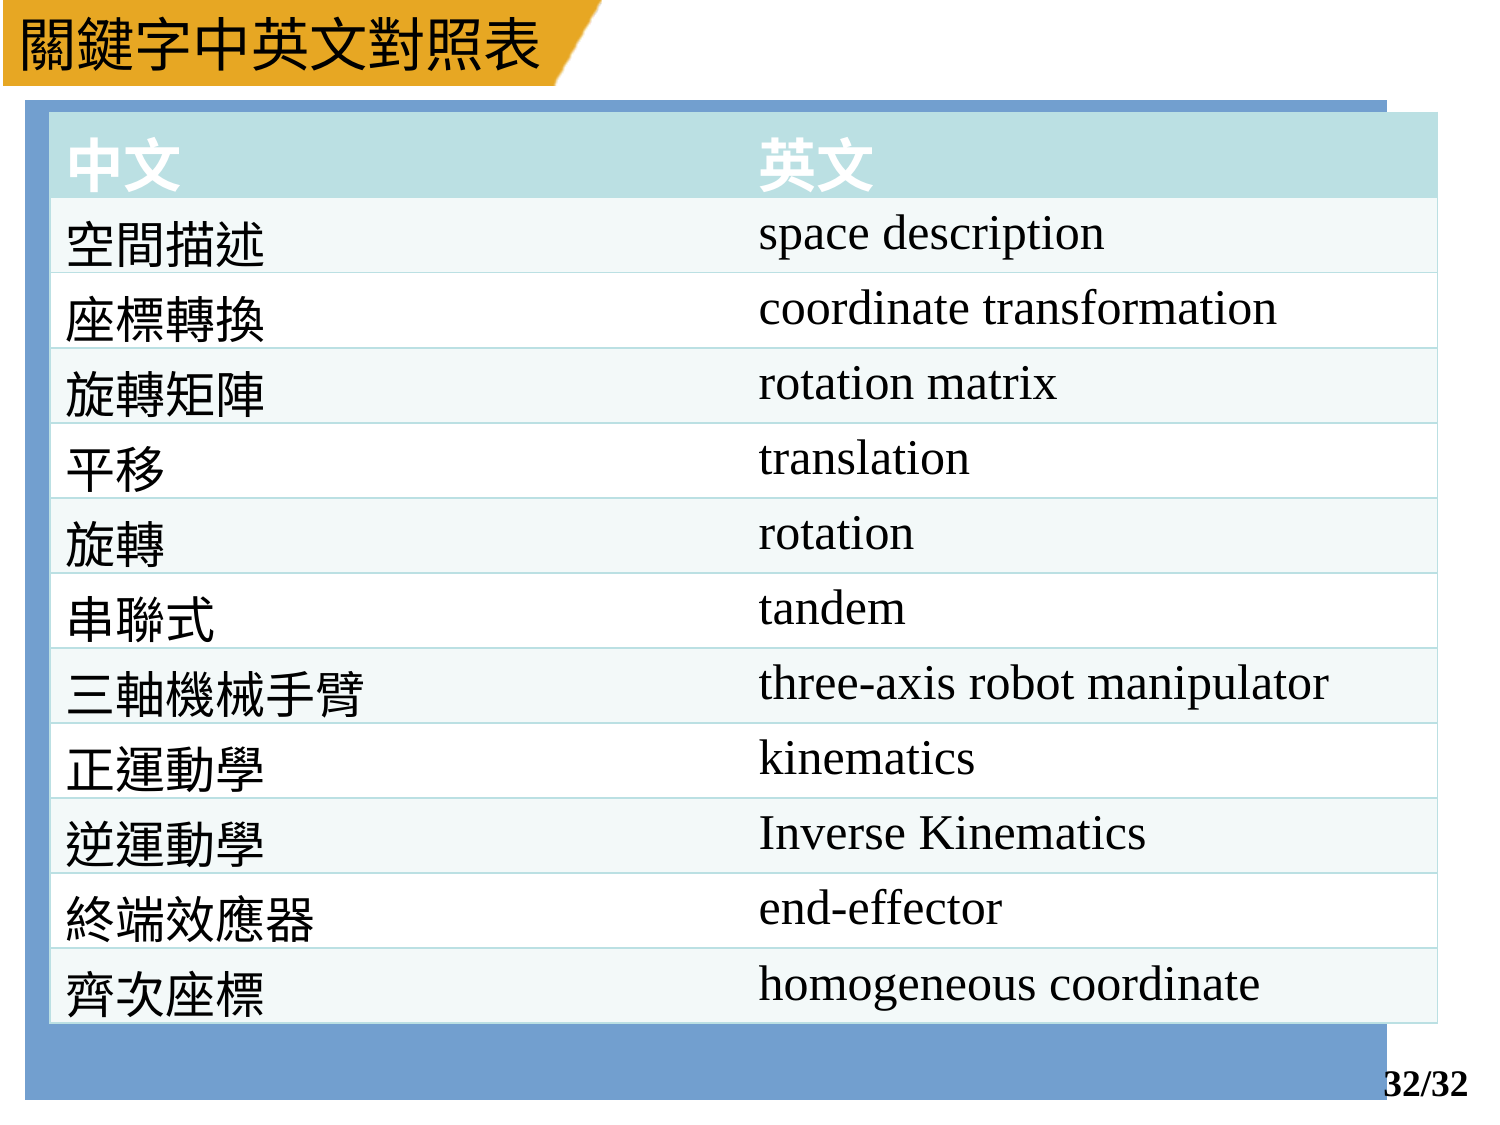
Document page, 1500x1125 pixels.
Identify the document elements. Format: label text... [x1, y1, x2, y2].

table_cell three-axis robot manipulator [744, 649, 1437, 722]
slide_number 31/32 [1352, 1036, 1500, 1125]
table_cell 旋轉 [51, 499, 744, 572]
table_header 中文 [51, 113, 744, 197]
table_cell rotation [744, 499, 1437, 572]
table_header 英文 [744, 113, 1437, 197]
table_cell 平移 [51, 424, 744, 497]
table_cell space description [744, 198, 1437, 272]
table_cell 終端效應器 [51, 874, 744, 947]
table_cell tandem [744, 574, 1437, 647]
table_cell 座標轉換 [51, 273, 744, 347]
table_cell kinematics [744, 724, 1437, 797]
table_cell homogeneous coordinate [744, 949, 1437, 1022]
table_cell 三軸機械手臂 [51, 649, 744, 722]
table_cell 齊次座標 [51, 949, 744, 1022]
table_cell 空間描述 [51, 198, 744, 272]
table_cell 逆運動學 [51, 799, 744, 872]
table_cell Inverse Kinematics [744, 799, 1437, 872]
table_cell 串聯式 [51, 574, 744, 647]
table_cell 正運動學 [51, 724, 744, 797]
table_cell coordinate transformation [744, 273, 1437, 347]
table_cell end-effector [744, 874, 1437, 947]
table_cell 旋轉矩陣 [51, 349, 744, 422]
table_cell translation [744, 424, 1437, 497]
table_cell rotation matrix [744, 349, 1437, 422]
picture [3, 0, 602, 86]
